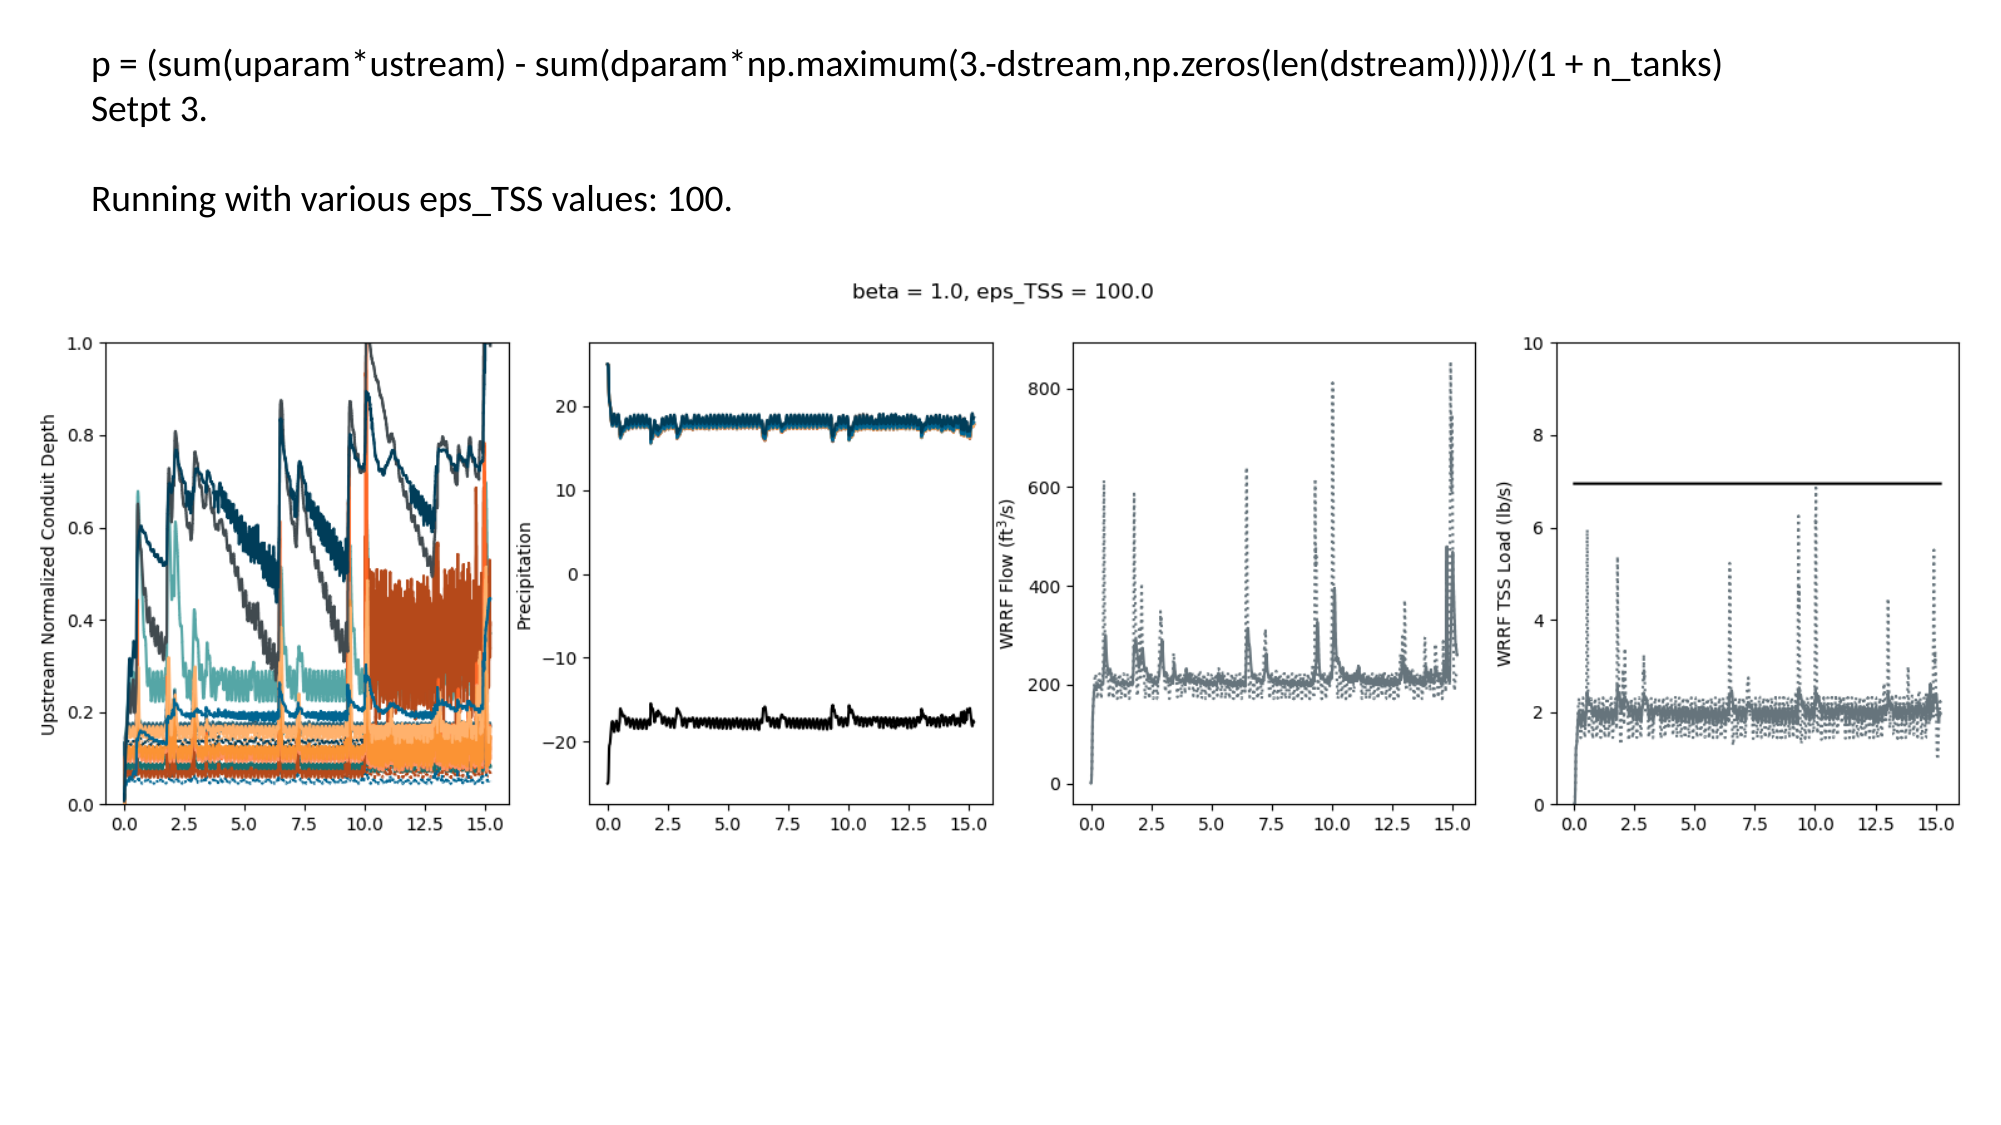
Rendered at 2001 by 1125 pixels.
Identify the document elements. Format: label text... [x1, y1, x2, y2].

text_box p = (sum(uparam*ustream) - sum(dparam*np.maximum(3.-dstream,np.zeros(len(dstream)))))/(1 + n_tanks) Setpt 3. Running with various eps_TSS values: 100. [76, 31, 1878, 226]
picture [24, 276, 1975, 849]
